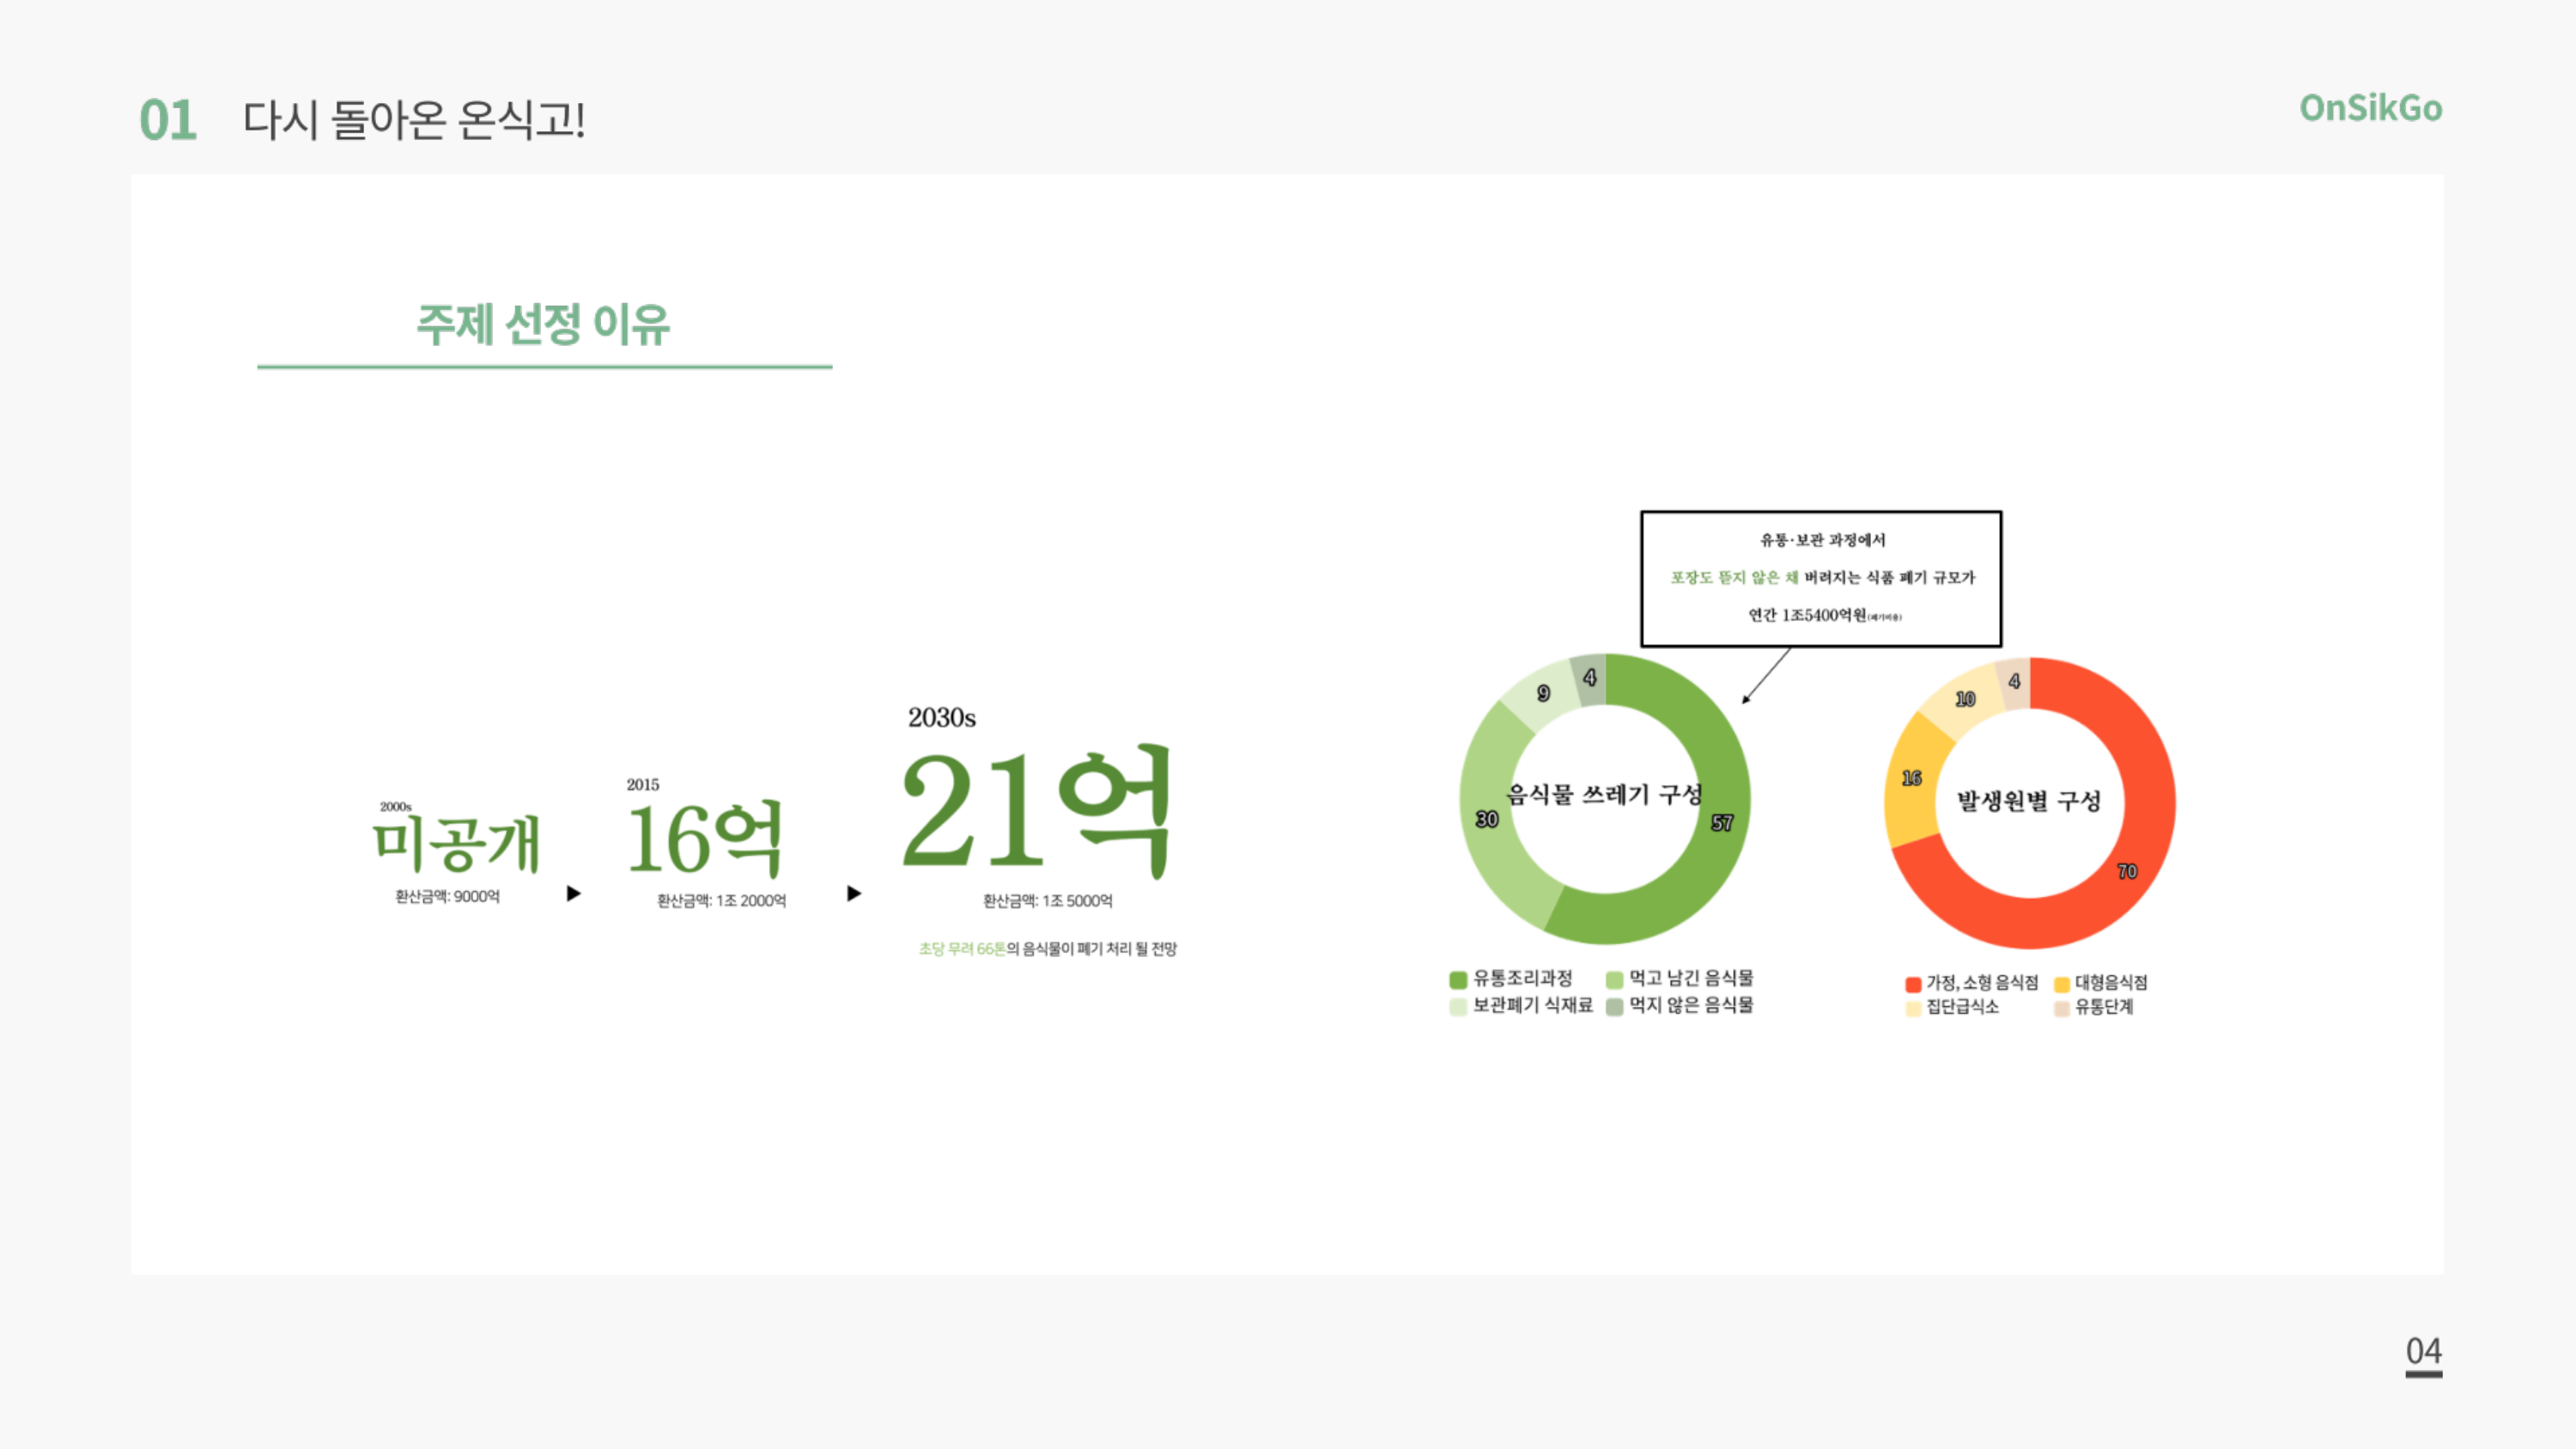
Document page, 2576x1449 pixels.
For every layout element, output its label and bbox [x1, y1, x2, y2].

picture [2202, 76, 2459, 149]
picture [2401, 1319, 2459, 1391]
text_box [337, 667, 1207, 985]
text_box [2405, 1361, 2443, 1389]
picture [235, 80, 605, 162]
text_box [1367, 470, 2238, 1046]
text_box [257, 360, 833, 374]
text_box [131, 173, 2445, 1275]
picture [131, 72, 222, 166]
picture [331, 282, 693, 360]
